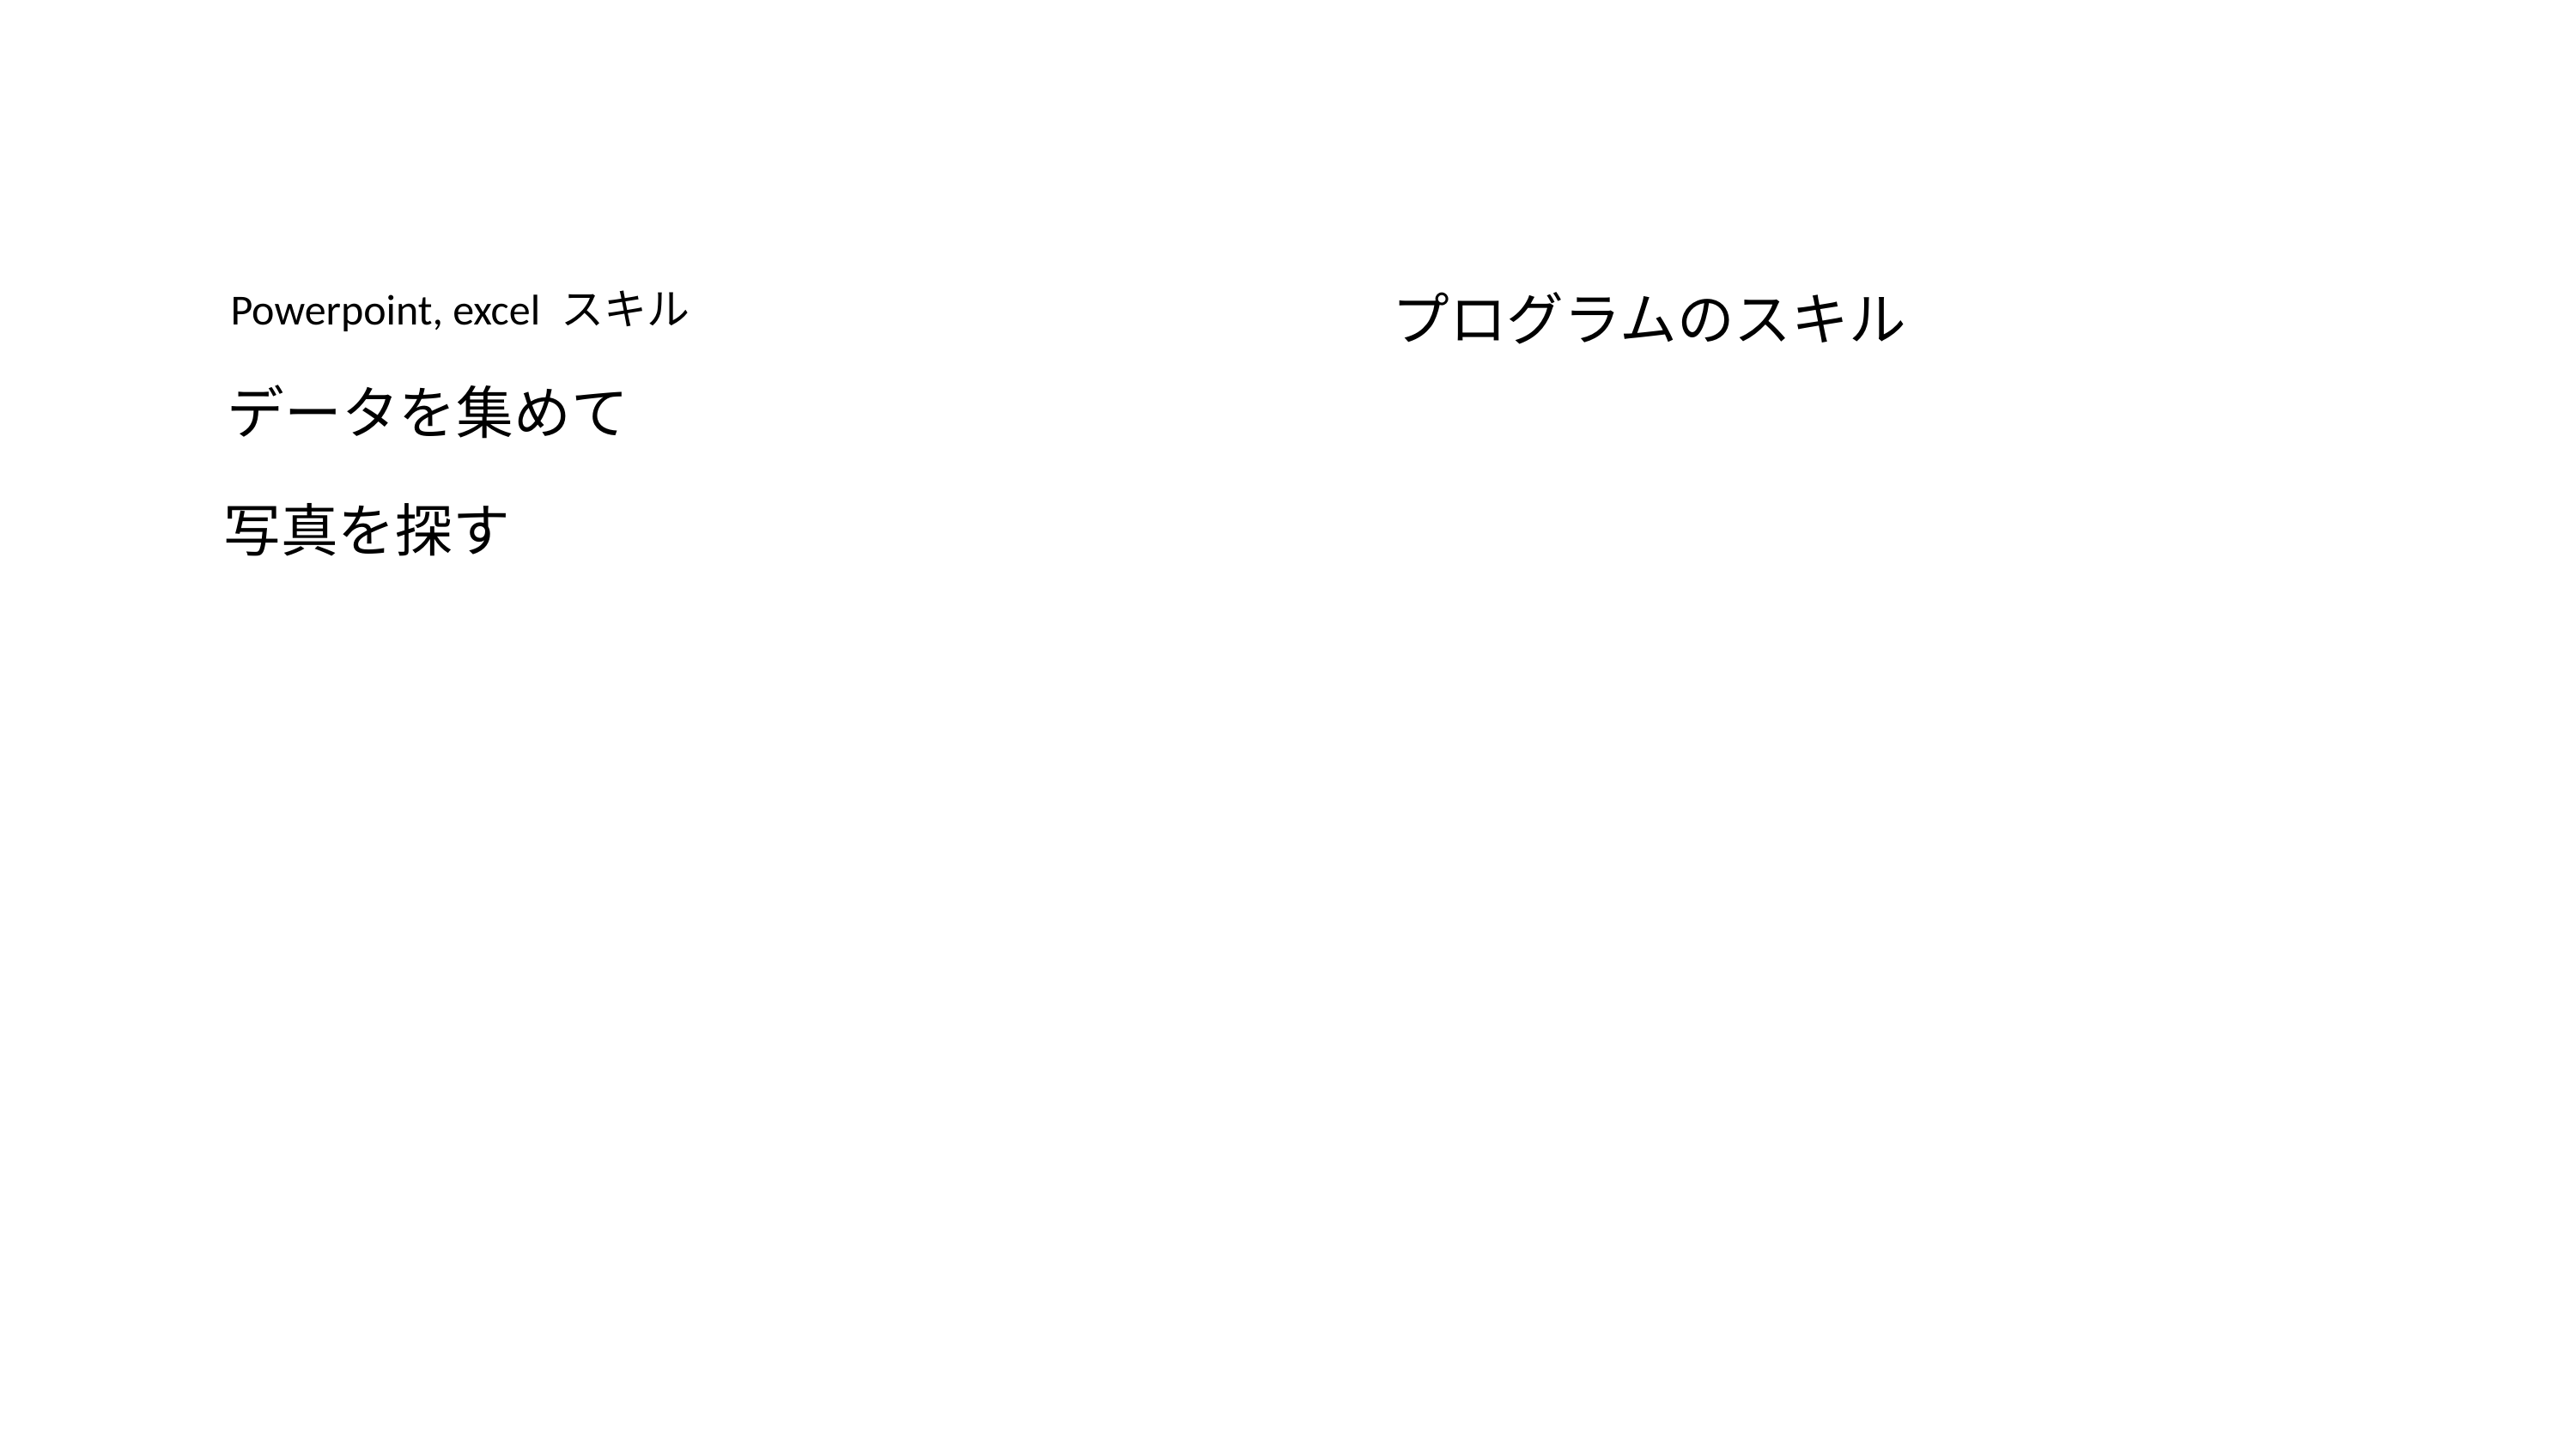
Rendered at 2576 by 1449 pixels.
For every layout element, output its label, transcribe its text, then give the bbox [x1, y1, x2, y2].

text_box Powerpoint, excel スキル [217, 275, 755, 340]
text_box 写真を探す [210, 488, 523, 570]
text_box プログラムのスキル [1379, 276, 1919, 358]
text_box データを集めて [214, 370, 698, 452]
